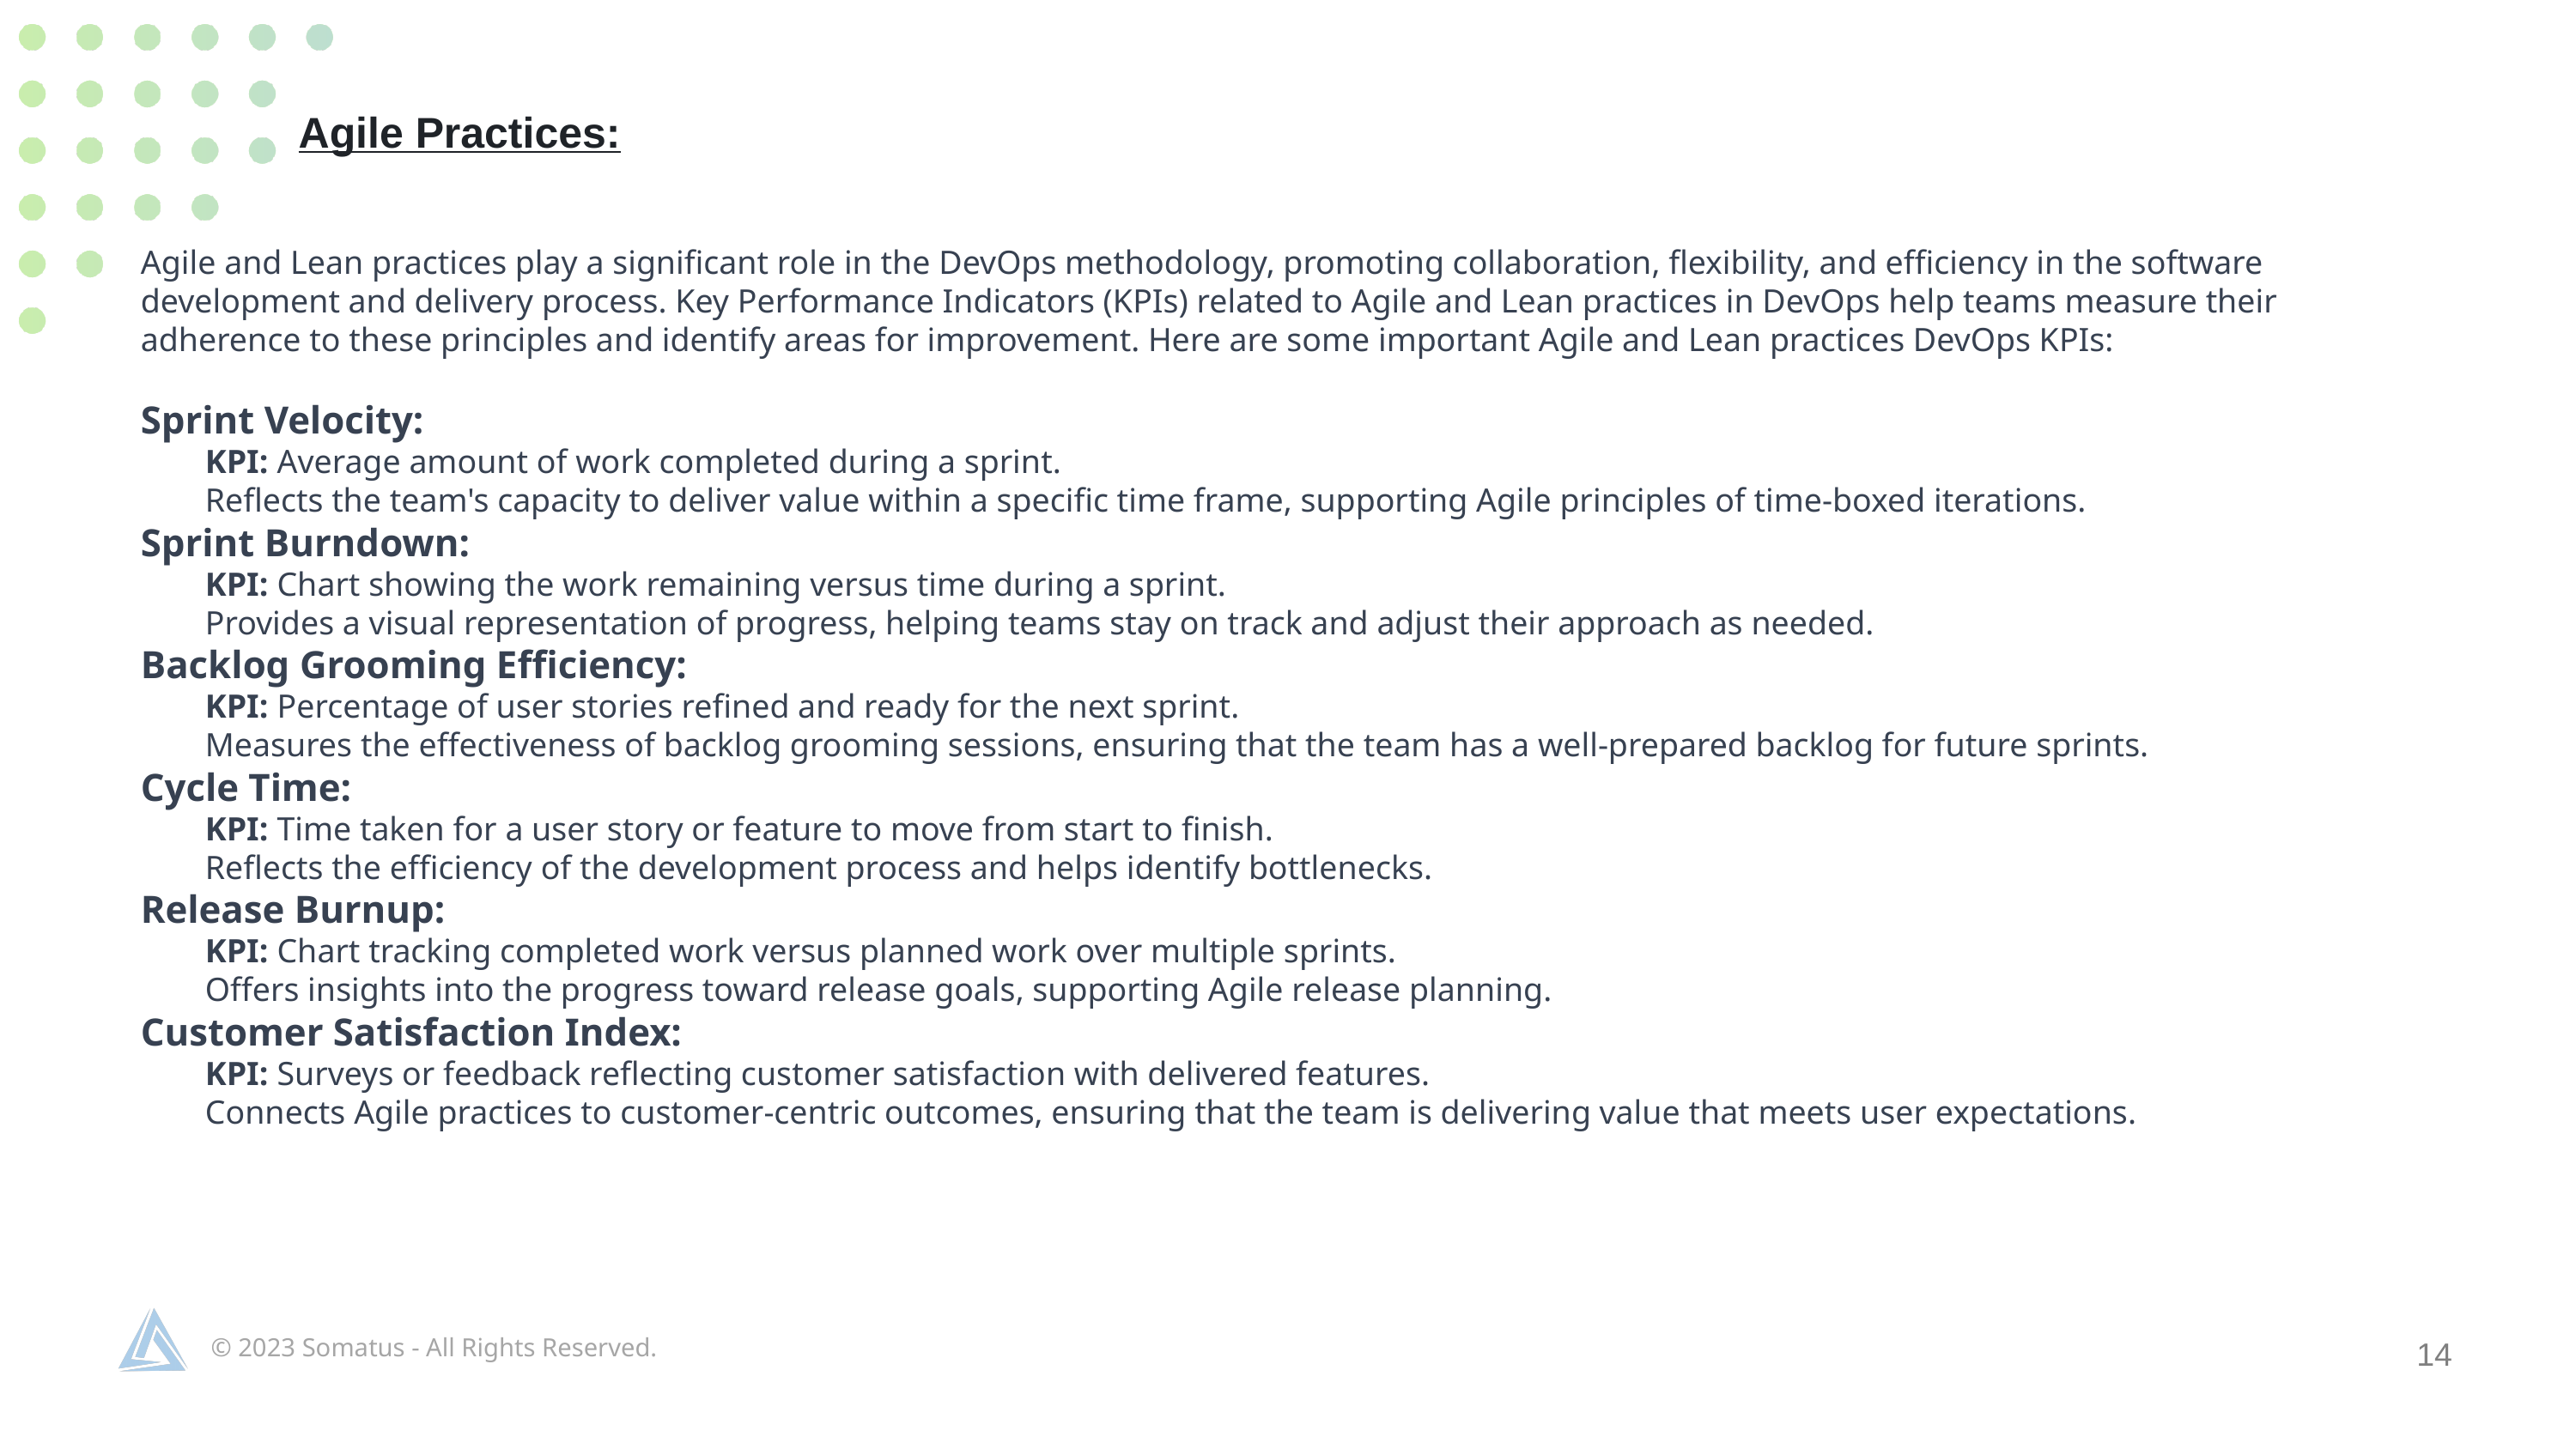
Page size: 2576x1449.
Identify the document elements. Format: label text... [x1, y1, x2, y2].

list Agile Practices: [285, 105, 2508, 205]
picture [112, 1299, 194, 1380]
text_box Agile and Lean practices play a significant role in the DevOps methodology, promoting collaboration, flexibility, and efficiency in the software development and delivery process. Key Performance Indicators (KPIs) related to Agile and Lean practices in DevOps help teams measure their adherence to these principles and identify areas for improvement. Here are some important Agile and Lean practices DevOps KPIs: Sprint Velocity: KPI: Average amount of work completed during a sprint. Reflects the team's capacity to deliver value within a specific time frame, supporting Agile principles of time-boxed iterations. Sprint Burndown: KPI: Chart showing the work remaining versus time during a sprint. Provides a visual representation of progress, helping teams stay on track and adjust their approach as needed. Backlog Grooming Efficiency: KPI: Percentage of user stories refined and ready for the next sprint. Measures the effectiveness of backlog grooming sessions, ensuring that the team has a well-prepared backlog for future sprints. Cycle Time: KPI: Time taken for a user story or feature to move from start to finish. Reflects the efficiency of the development process and helps identify bottlenecks. Release Burnup: KPI: Chart tracking completed work versus planned work over multiple sprints. Offers insights into the progress toward release goals, supporting Agile release planning. Customer Satisfaction Index: KPI: Surveys or feedback reflecting customer satisfaction with delivered features. Connects Agile practices to customer-centric outcomes, ensuring that the team is delivering value that meets user expectations. [128, 235, 2350, 1137]
